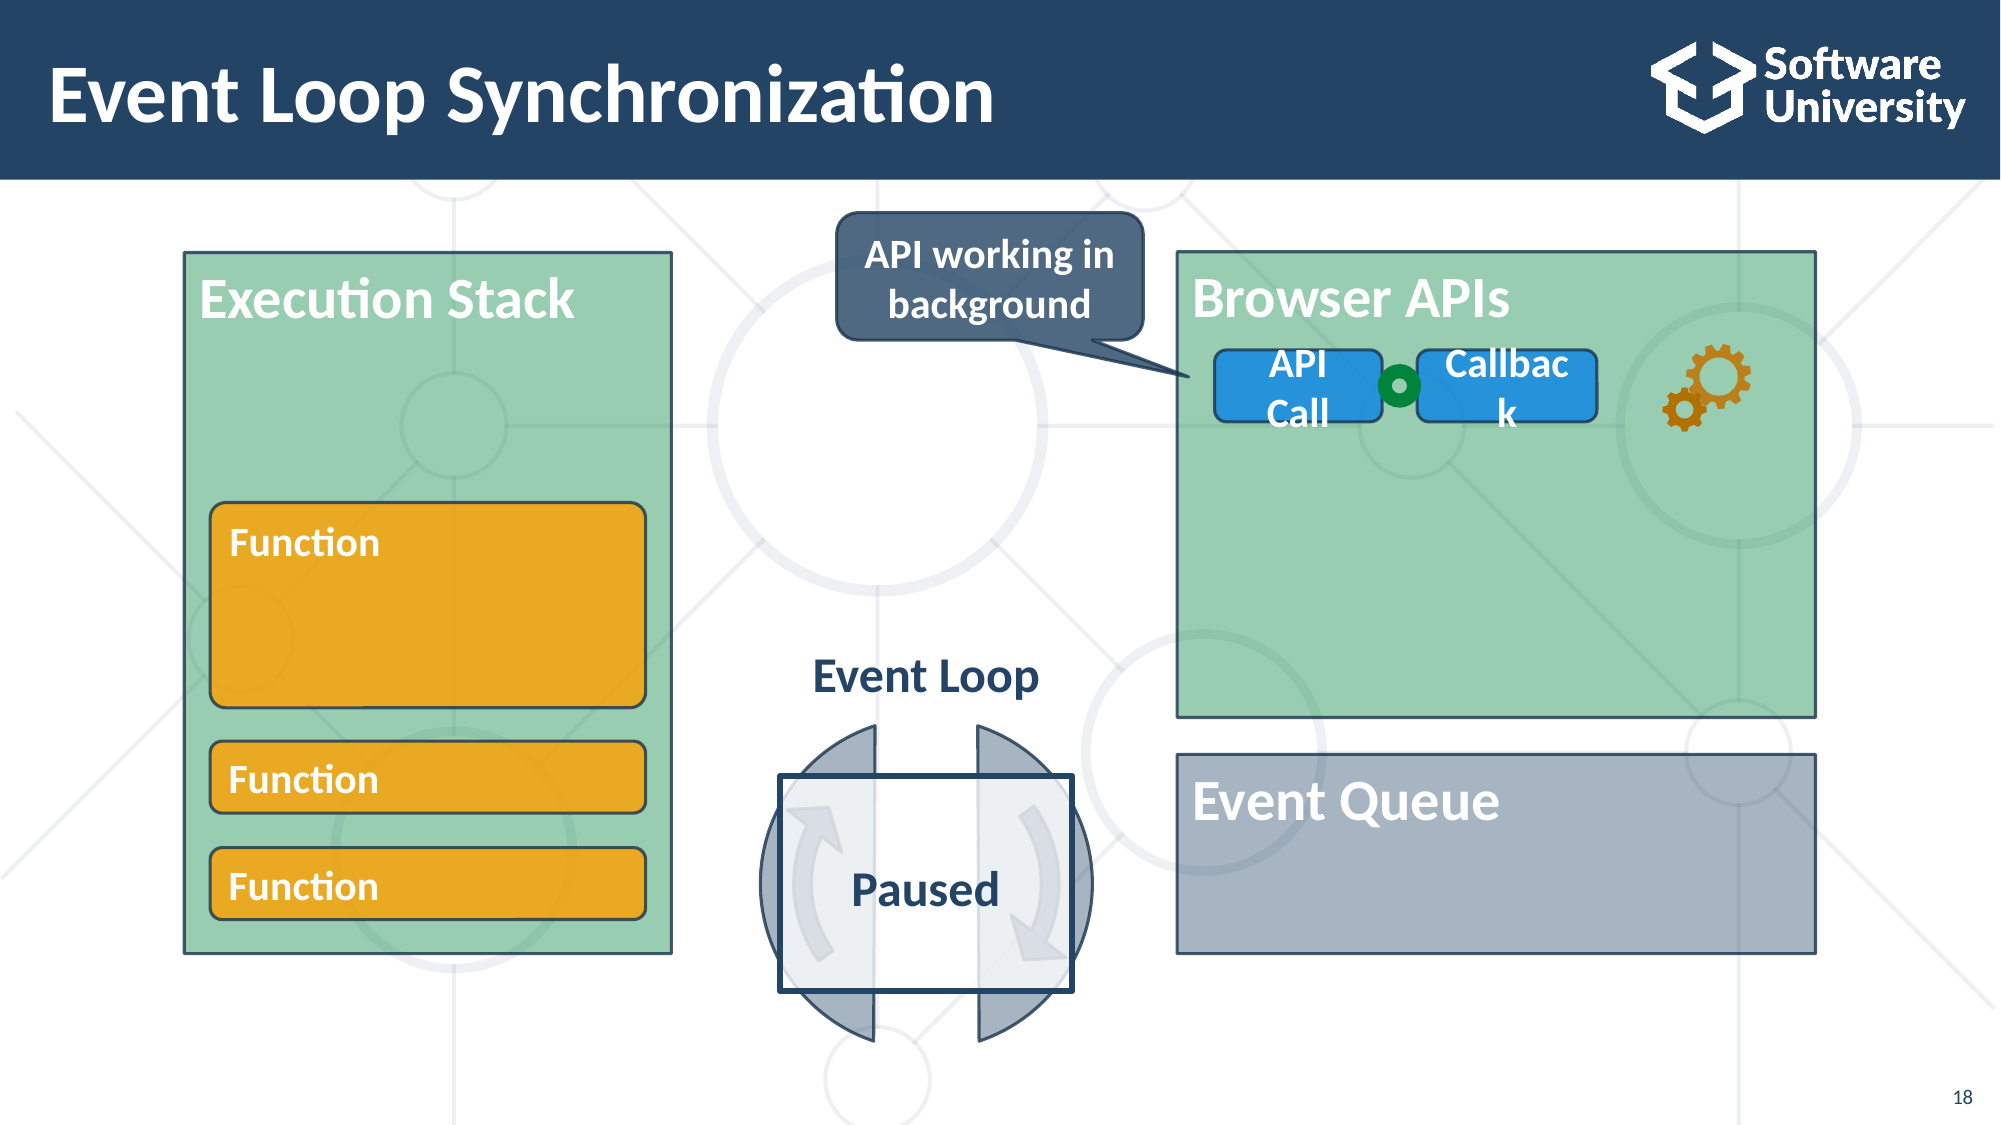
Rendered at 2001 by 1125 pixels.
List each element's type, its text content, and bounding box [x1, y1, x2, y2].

text_box Browser APIs [1175, 250, 1818, 720]
slide_number 18 [1927, 1067, 1989, 1117]
text_box Function [208, 845, 648, 922]
text_box Event Loop [788, 618, 1064, 715]
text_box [760, 717, 1093, 1050]
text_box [1213, 349, 1599, 423]
text_box Event Queue [1175, 752, 1818, 956]
picture [1651, 41, 1966, 134]
text_box Function [208, 500, 648, 710]
text_box API working in background [834, 210, 1191, 379]
picture [1657, 344, 1751, 437]
text_box Execution Stack [182, 250, 673, 956]
text_box Function [208, 739, 648, 816]
title Event Loop Synchronization [31, 16, 1625, 162]
